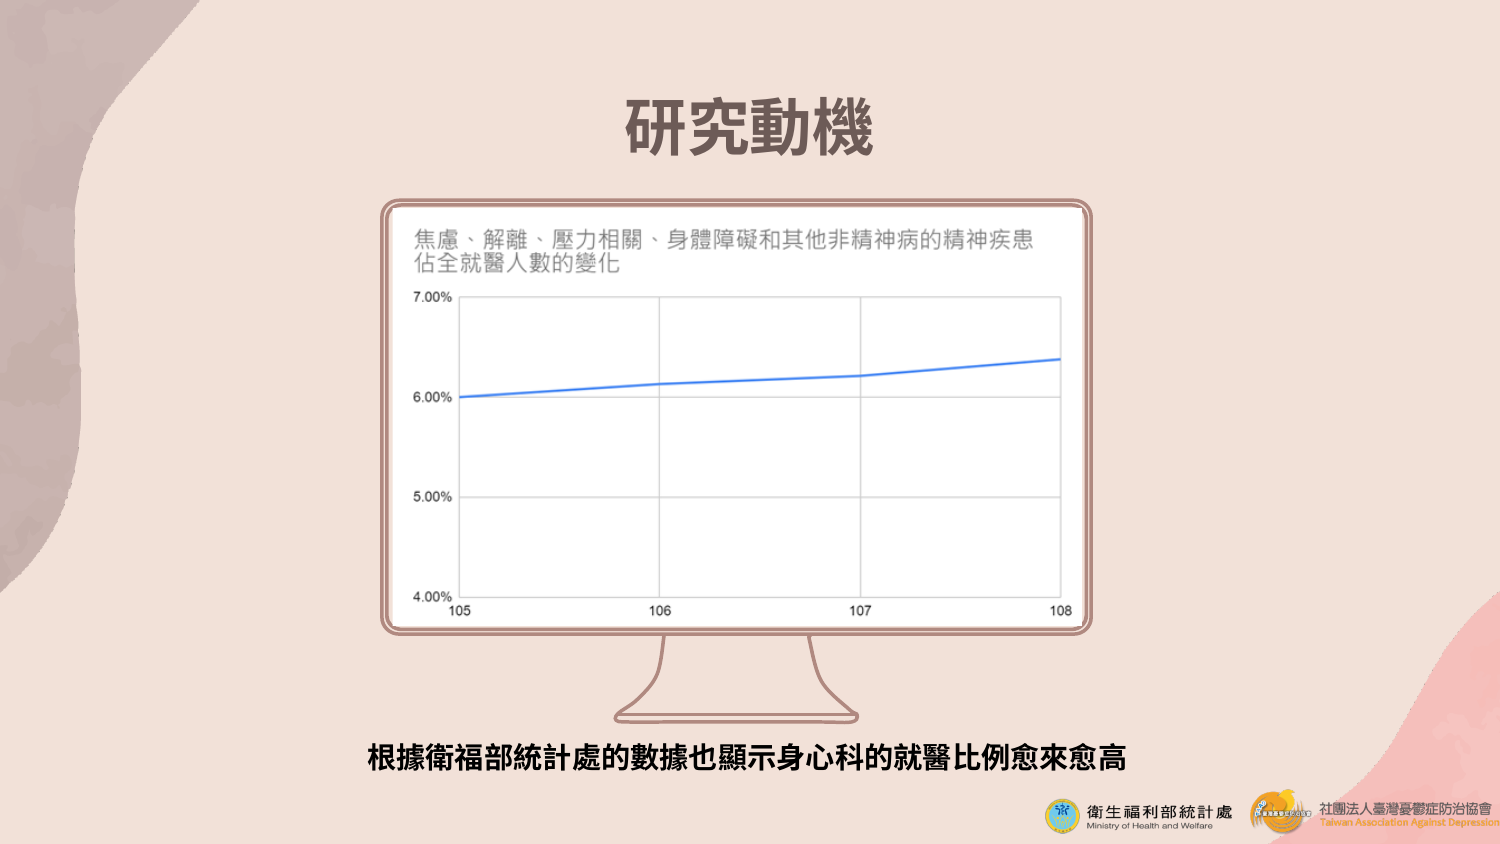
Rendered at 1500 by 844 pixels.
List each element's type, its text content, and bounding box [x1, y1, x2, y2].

text_box 根據衛福部統計處的數據也顯示身心科的就醫比例愈來愈高 [352, 724, 1394, 790]
picture [0, 0, 1500, 844]
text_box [379, 198, 1094, 725]
title 研究動機 [118, 72, 1382, 167]
